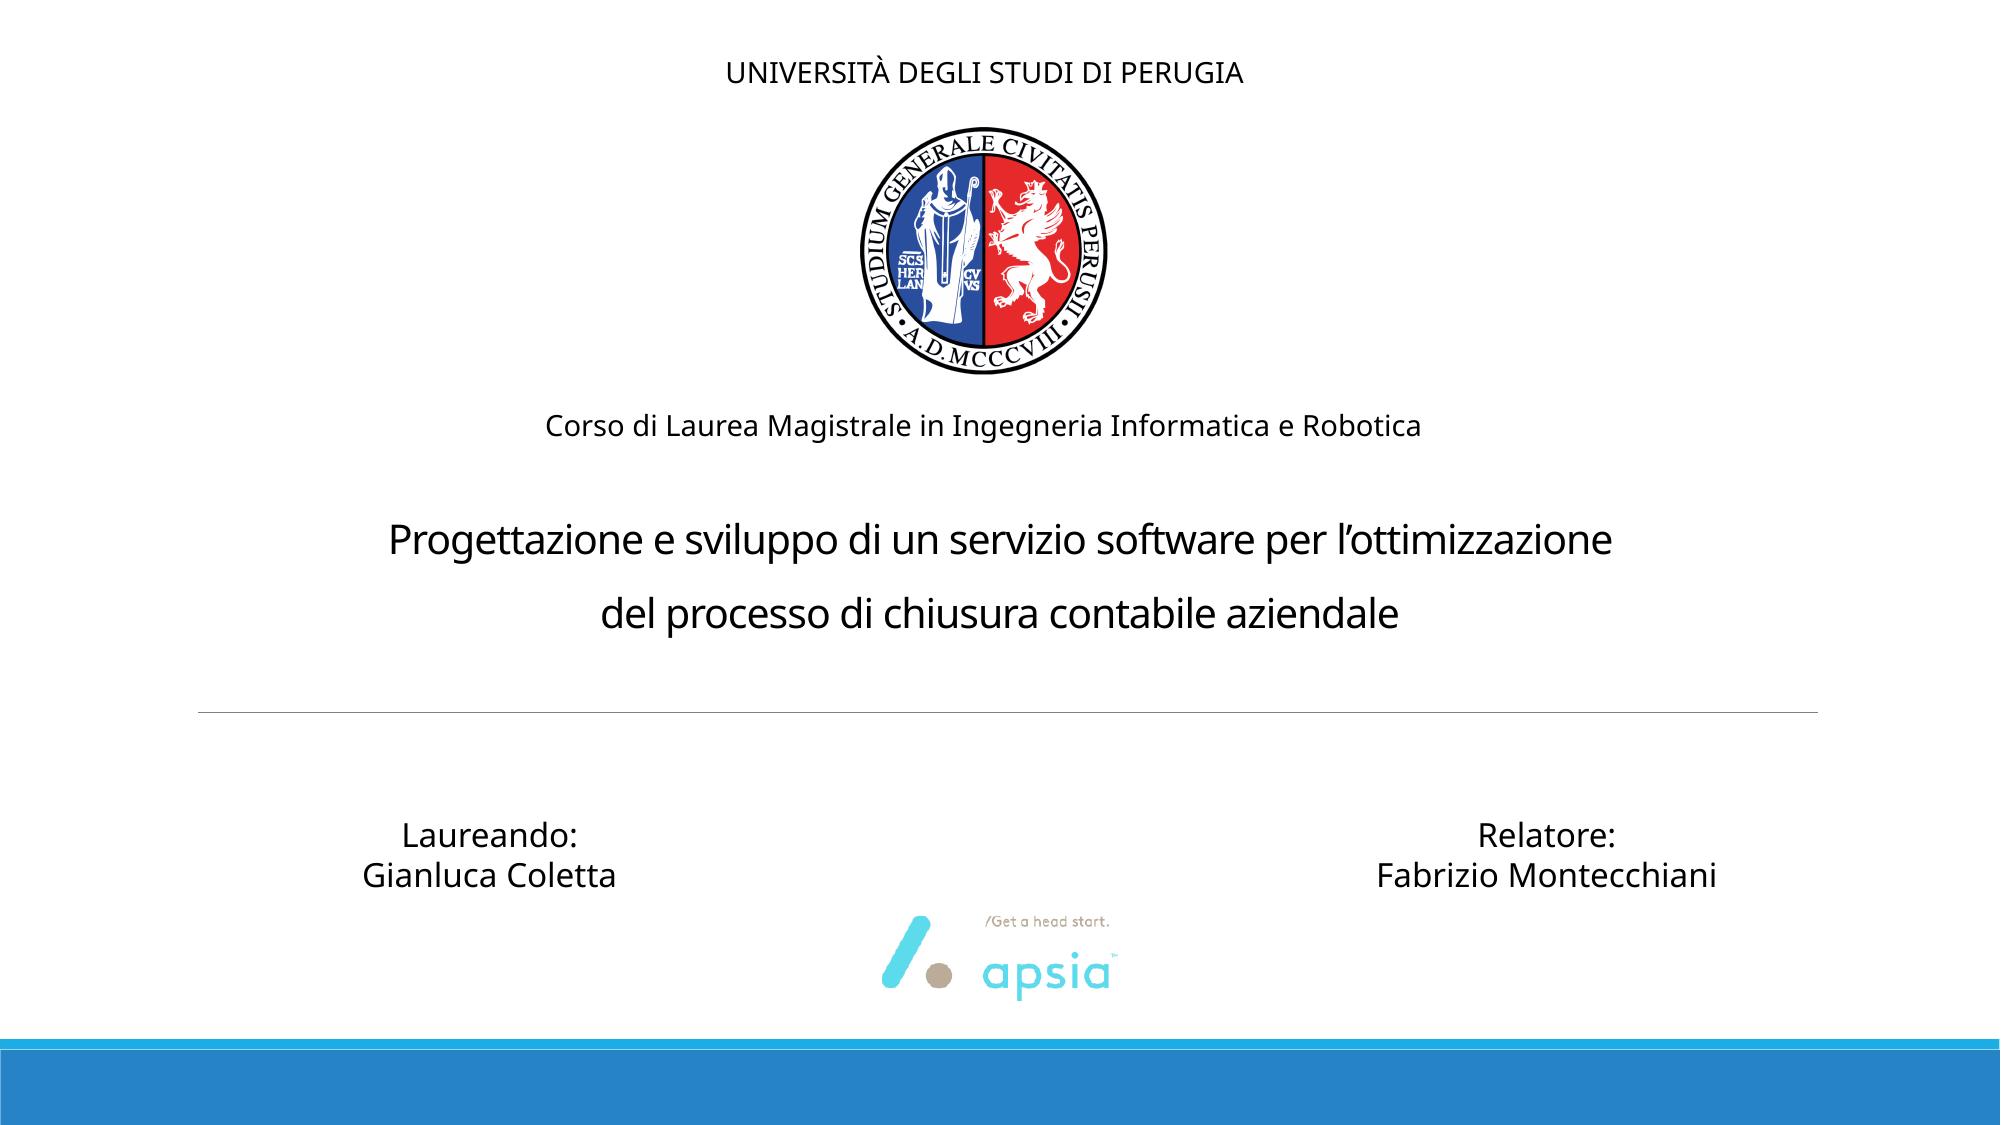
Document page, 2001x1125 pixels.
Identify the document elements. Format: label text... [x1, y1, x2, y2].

text_box UNIVERSITÀ DEGLI STUDI DI PERUGIA [490, 47, 1479, 98]
text_box Corso di Laurea Magistrale in Ingegneria Informatica e Robotica [489, 399, 1478, 450]
text_box Relatore: Fabrizio Montecchiani [1361, 806, 1733, 902]
picture [859, 127, 1108, 376]
title Progettazione e sviluppo di un servizio software per l’ottimizzazione del processo di chiusura contabile aziendale [352, 480, 1648, 645]
text_box Laureando: Gianluca Coletta [347, 806, 633, 902]
picture [877, 912, 1123, 1007]
